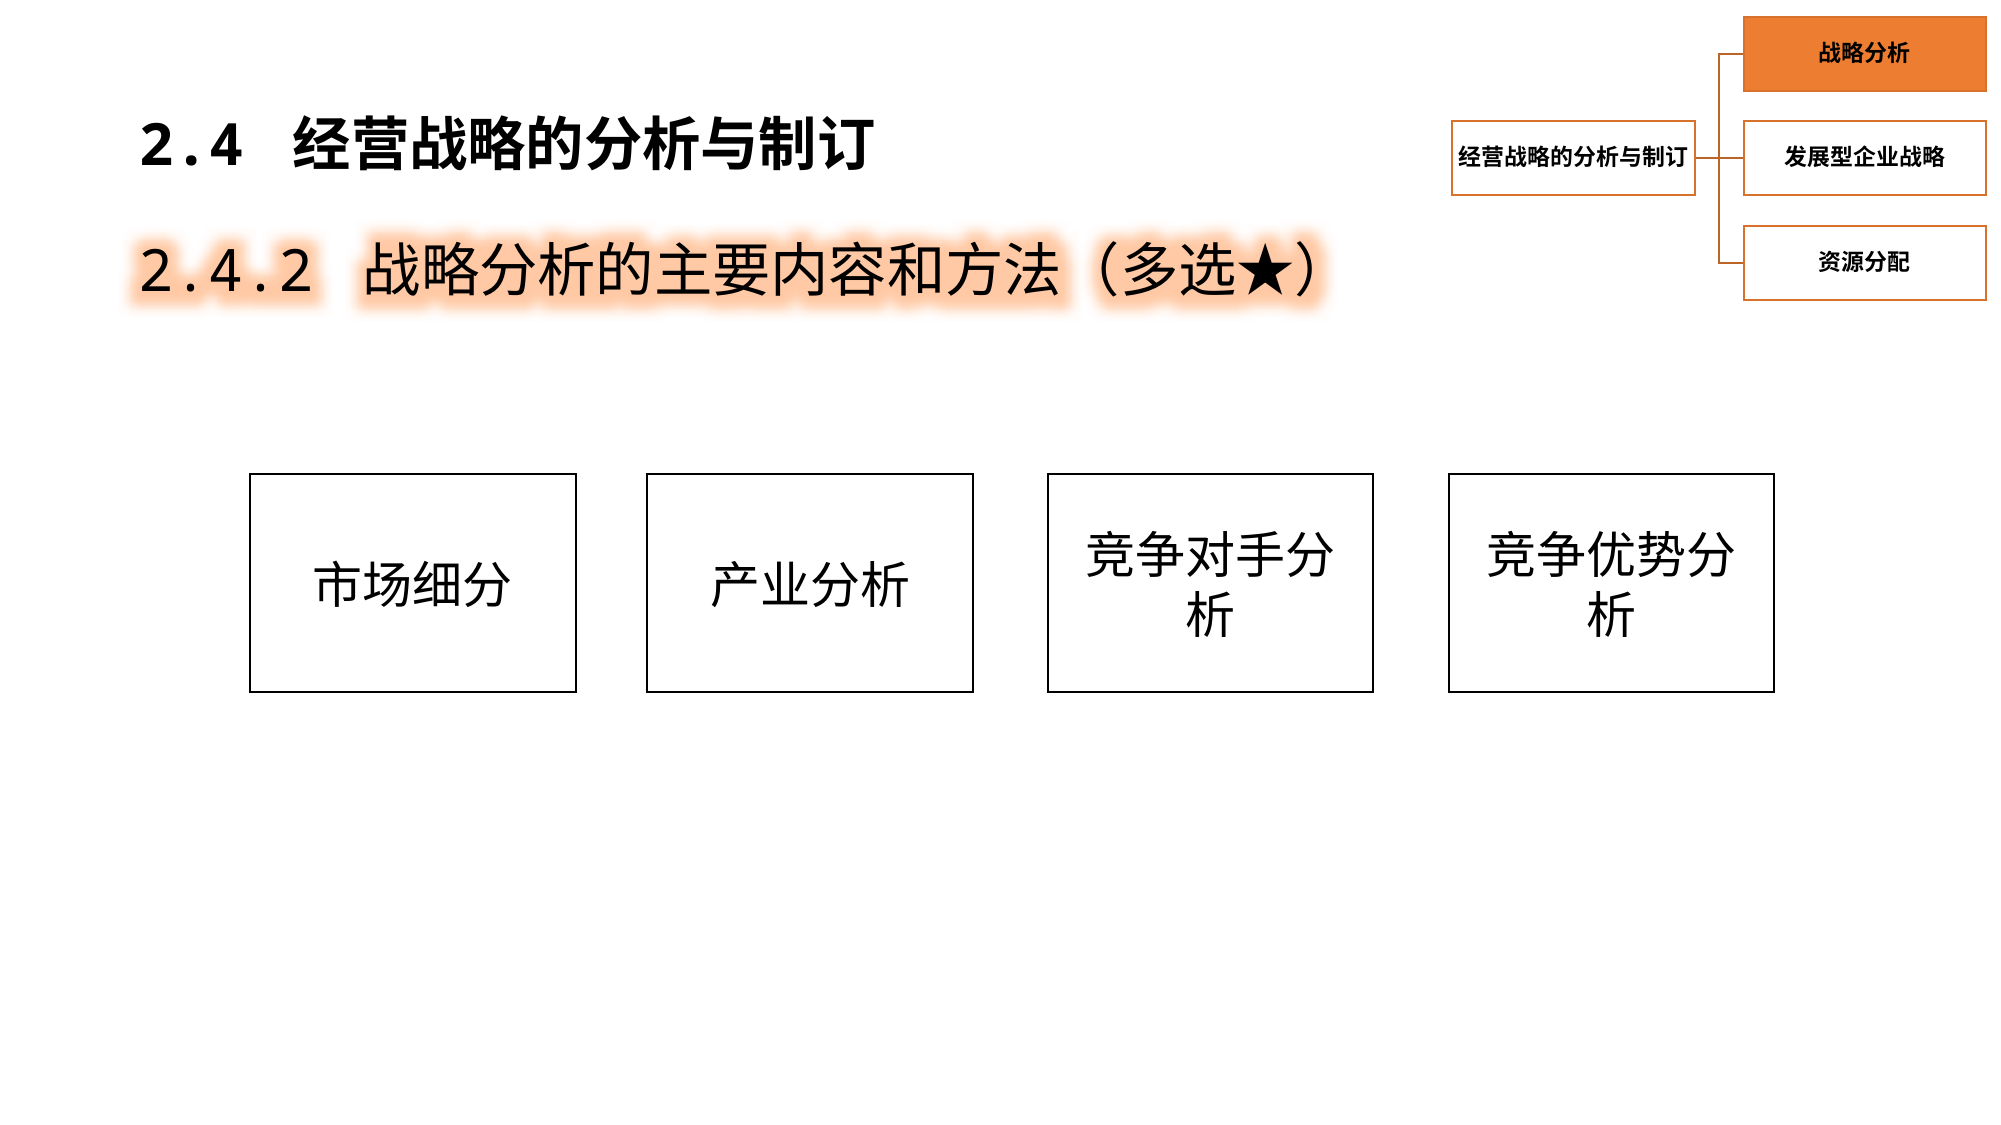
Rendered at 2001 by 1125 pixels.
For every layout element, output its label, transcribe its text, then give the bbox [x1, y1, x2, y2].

text_box 2.4.2 战略分析的主要内容和方法（多选★） [120, 187, 1945, 329]
text_box 产业分析 [646, 473, 974, 693]
text_box 2.4 经营战略的分析与制订 [120, 97, 1434, 187]
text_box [1434, 16, 2000, 300]
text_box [118, 172, 1949, 335]
text_box 竞争优势分析 [1448, 473, 1775, 693]
text_box 市场细分 [249, 473, 577, 693]
table_cell 产业条件可以改变 [114, 166, 1954, 339]
text_box 竞争对手分析 [1047, 473, 1374, 693]
